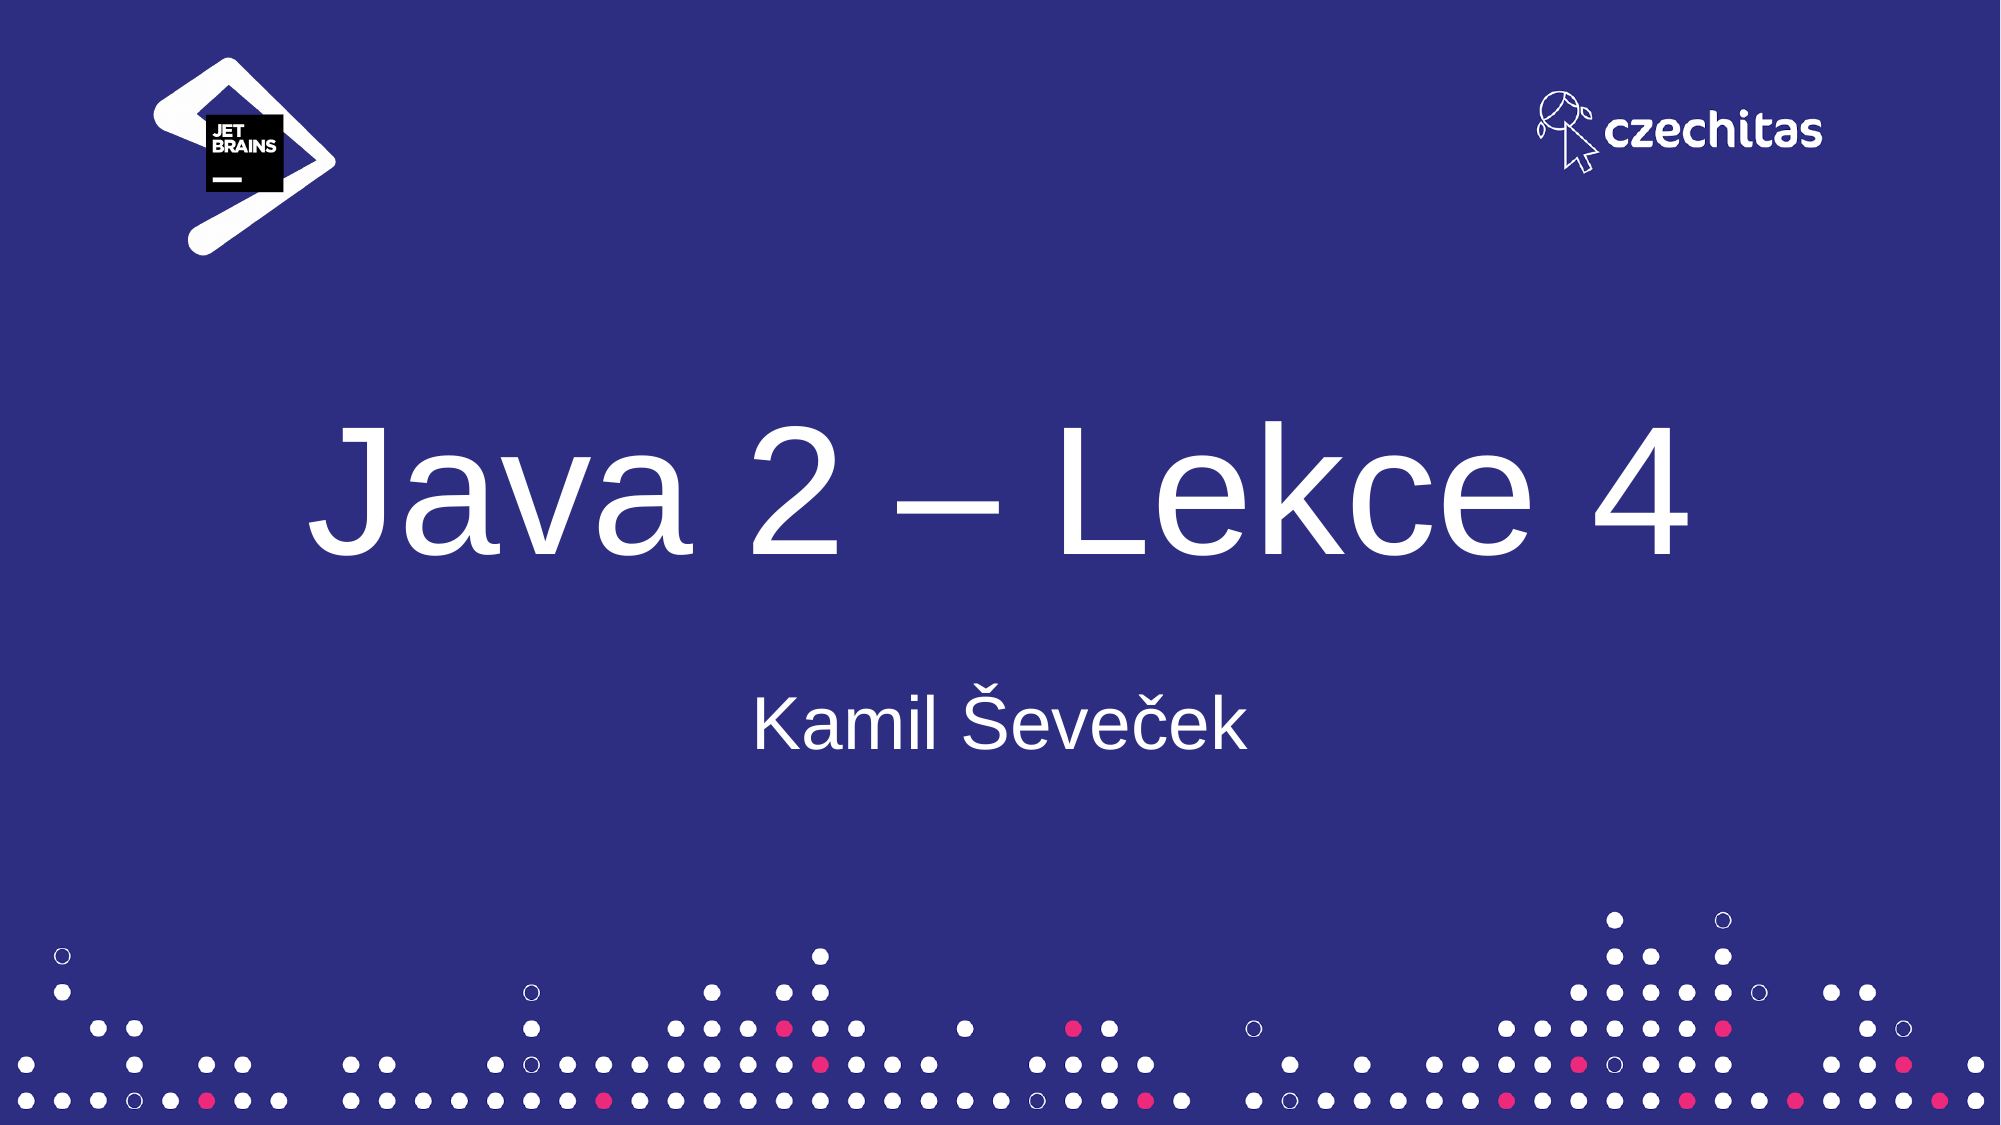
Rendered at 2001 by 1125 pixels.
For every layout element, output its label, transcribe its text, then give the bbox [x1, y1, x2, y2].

subtitle Kamil Ševeček [249, 669, 1750, 864]
picture [0, 0, 2001, 1125]
title Java 2 – Lekce 4 [177, 205, 1823, 610]
